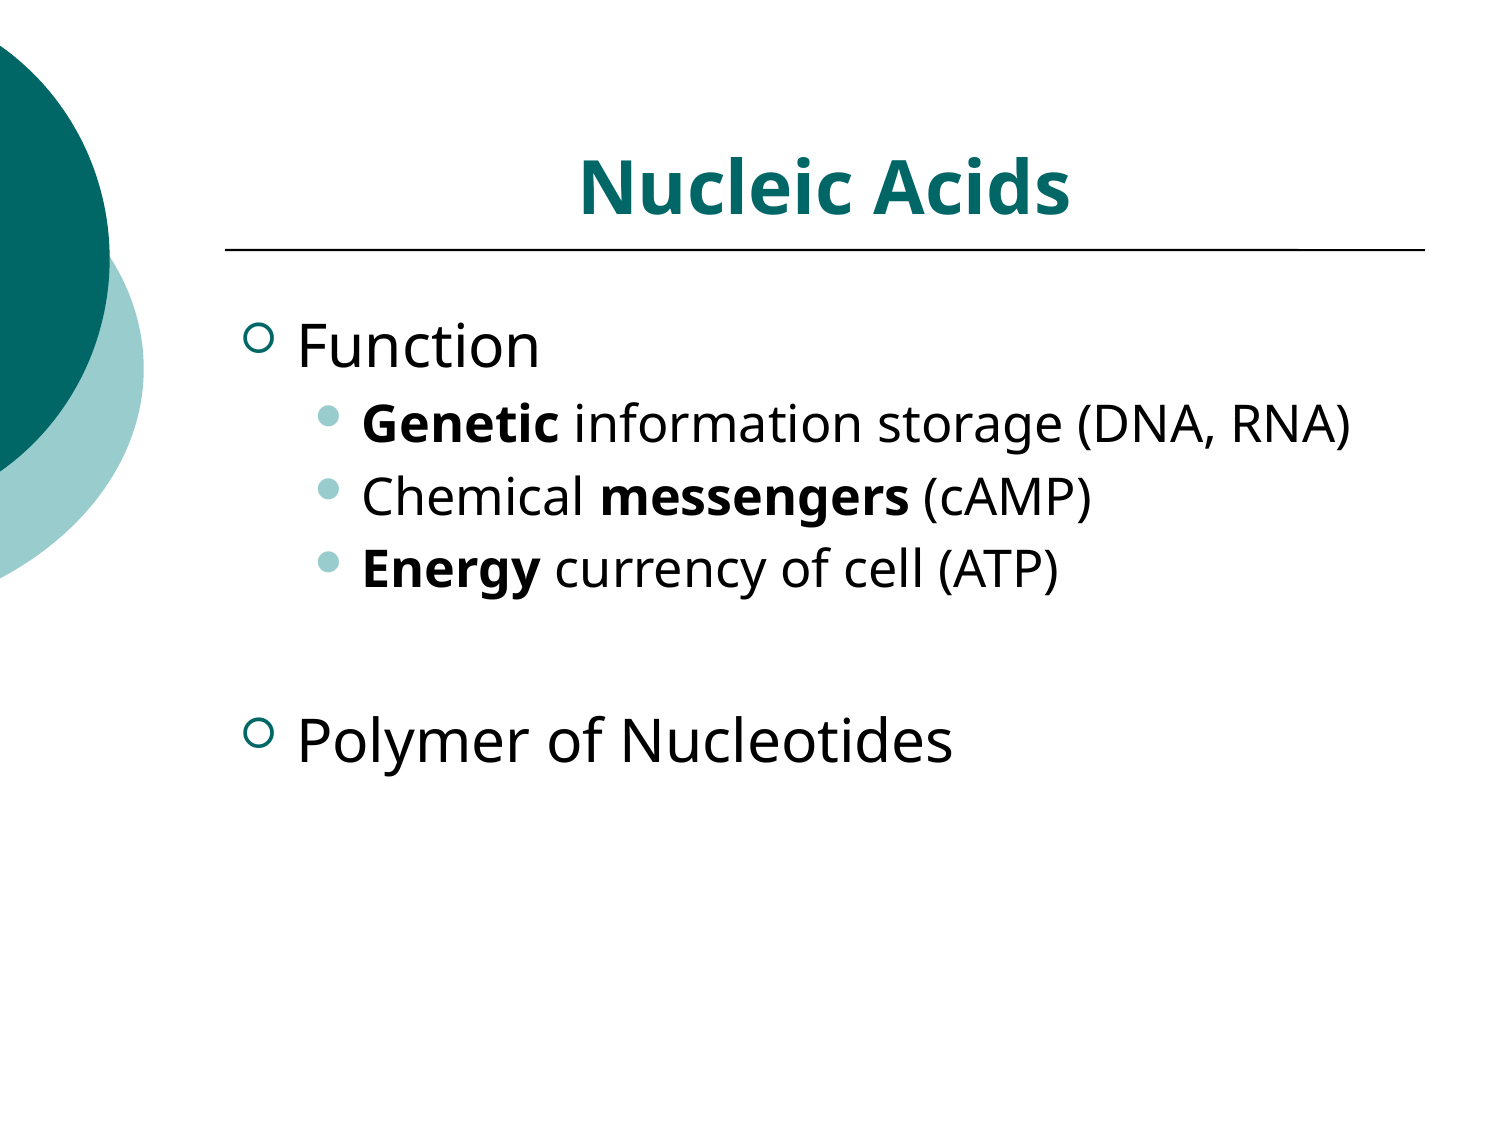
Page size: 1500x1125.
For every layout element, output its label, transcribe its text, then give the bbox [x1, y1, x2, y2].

title Nucleic Acids [224, 49, 1425, 238]
list Function Genetic information storage (DNA, RNA) Chemical messengers (cAMP) Energy currency of cell (ATP) Polymer of Nucleotides [224, 299, 1425, 975]
